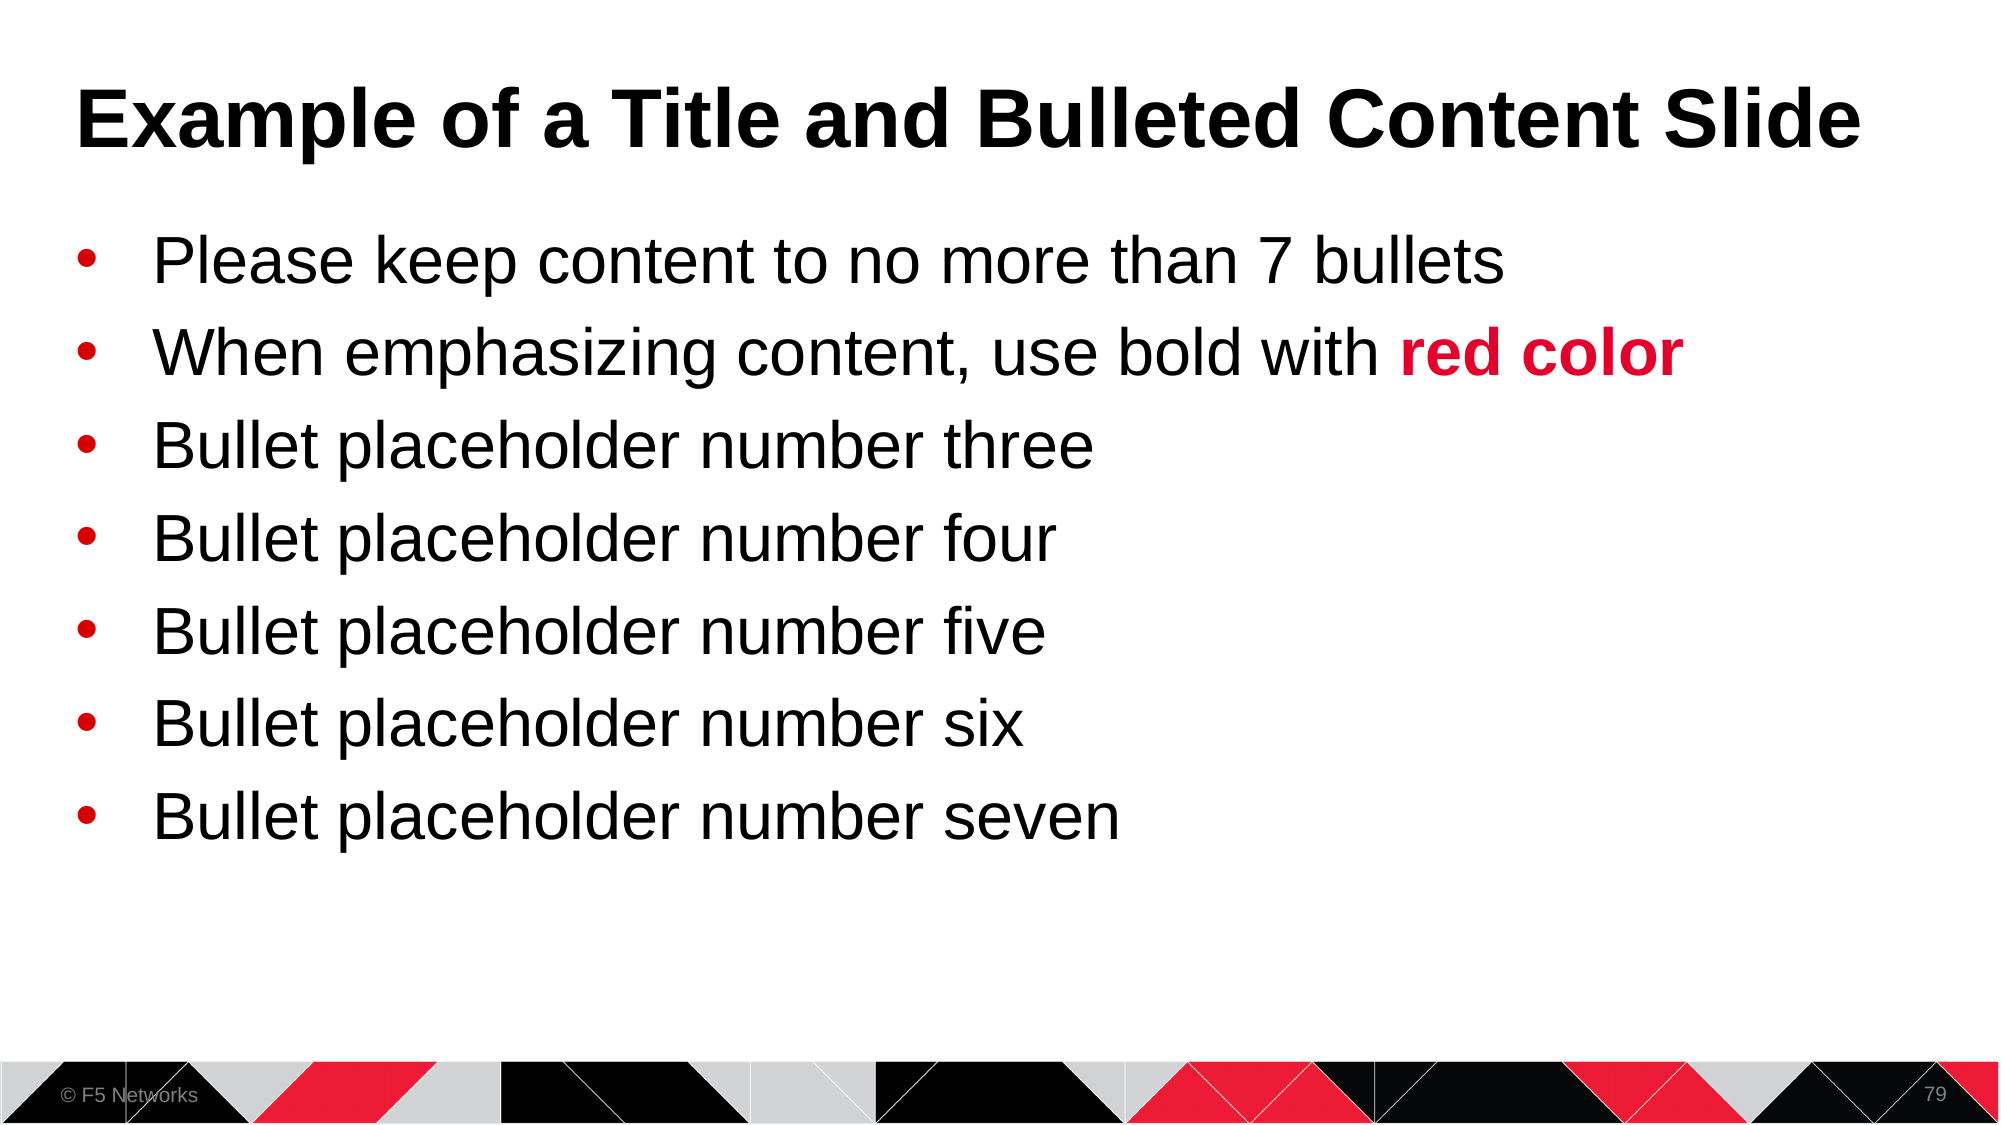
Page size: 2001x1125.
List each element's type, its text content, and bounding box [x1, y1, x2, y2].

title Example of a Title and Bulleted Content Slide [50, 50, 1950, 193]
footer © F5 Networks [35, 1063, 711, 1124]
slide_number 79 [1477, 1062, 1973, 1123]
picture [0, 1050, 2000, 1125]
list Please keep content to no more than 7 bullets When emphasizing content, use bold with red color Bullet placeholder number three Bullet placeholder number four Bullet placeholder number five Bullet placeholder number six Bullet placeholder number seven [50, 200, 1950, 1050]
